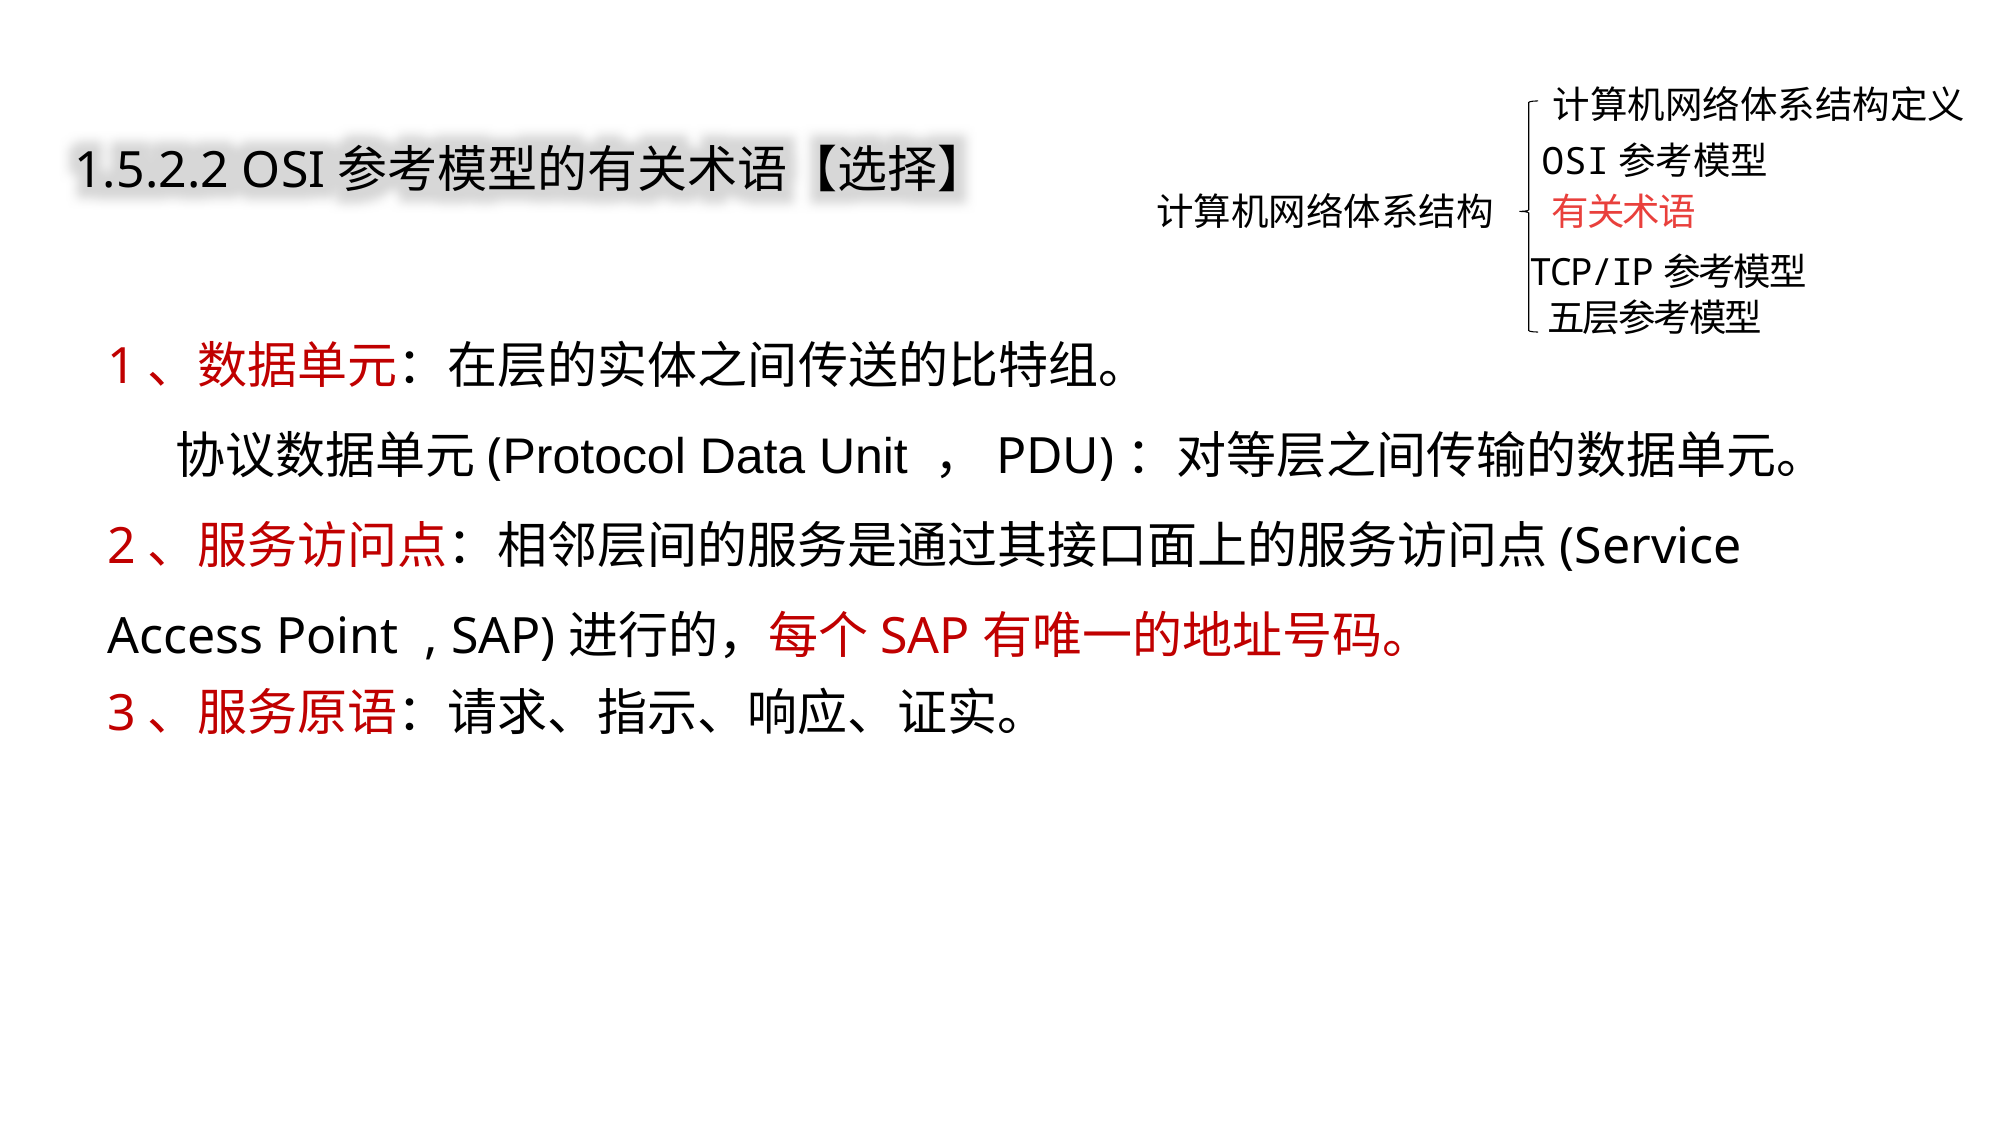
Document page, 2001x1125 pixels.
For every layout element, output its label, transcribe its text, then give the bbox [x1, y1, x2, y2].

picture [295, 292, 534, 414]
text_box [1141, 100, 1864, 347]
text_box 计算机网络体系结构定义 [1538, 73, 1987, 134]
text_box 1.5.2.2 OSI参考模型的有关术语【选择】 [56, 74, 1032, 231]
text_box 1、数据单元：在层的实体之间传送的比特组。 协议数据单元(Protocol Data Unit ，PDU)：对等层之间传输的数据单元。 2、服务访问点：相邻层间的服务是通过其接口面上的服务访问点(Service Access Point , SAP)进行的，每个SAP有唯一的地址号码。 3、服务原语：请求、指示、响应、证实。 [92, 295, 1911, 748]
